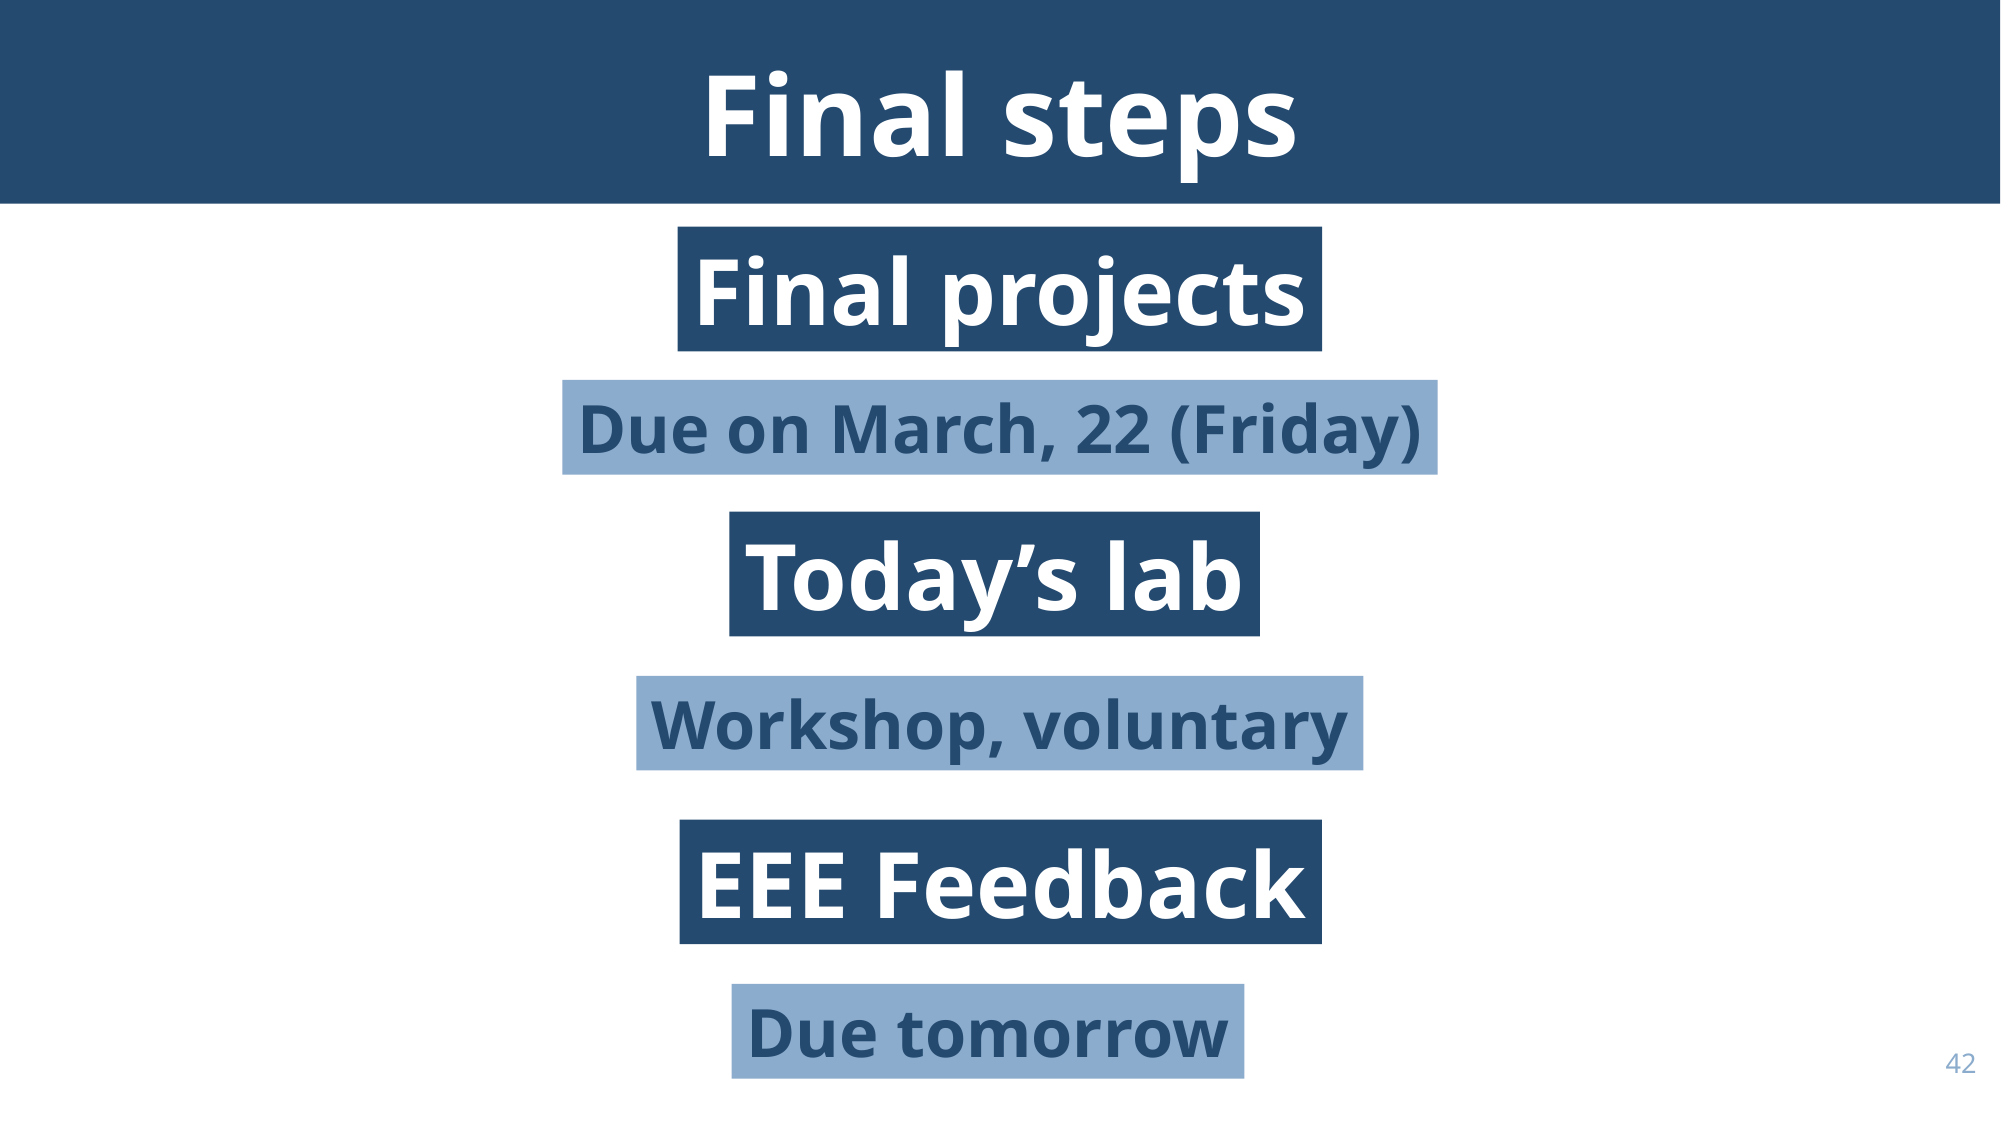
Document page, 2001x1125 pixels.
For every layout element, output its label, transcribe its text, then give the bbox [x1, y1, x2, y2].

text_box Final projects [677, 226, 1323, 352]
title Final steps [0, 0, 2000, 187]
slide_number 41 [1871, 1038, 1992, 1125]
text_box Today’s lab [729, 511, 1260, 637]
text_box Due on March, 22 (Friday) [562, 379, 1438, 475]
text_box EEE Feedback [679, 819, 1322, 945]
text_box Workshop, voluntary [636, 675, 1364, 771]
text_box Due tomorrow [731, 983, 1245, 1079]
